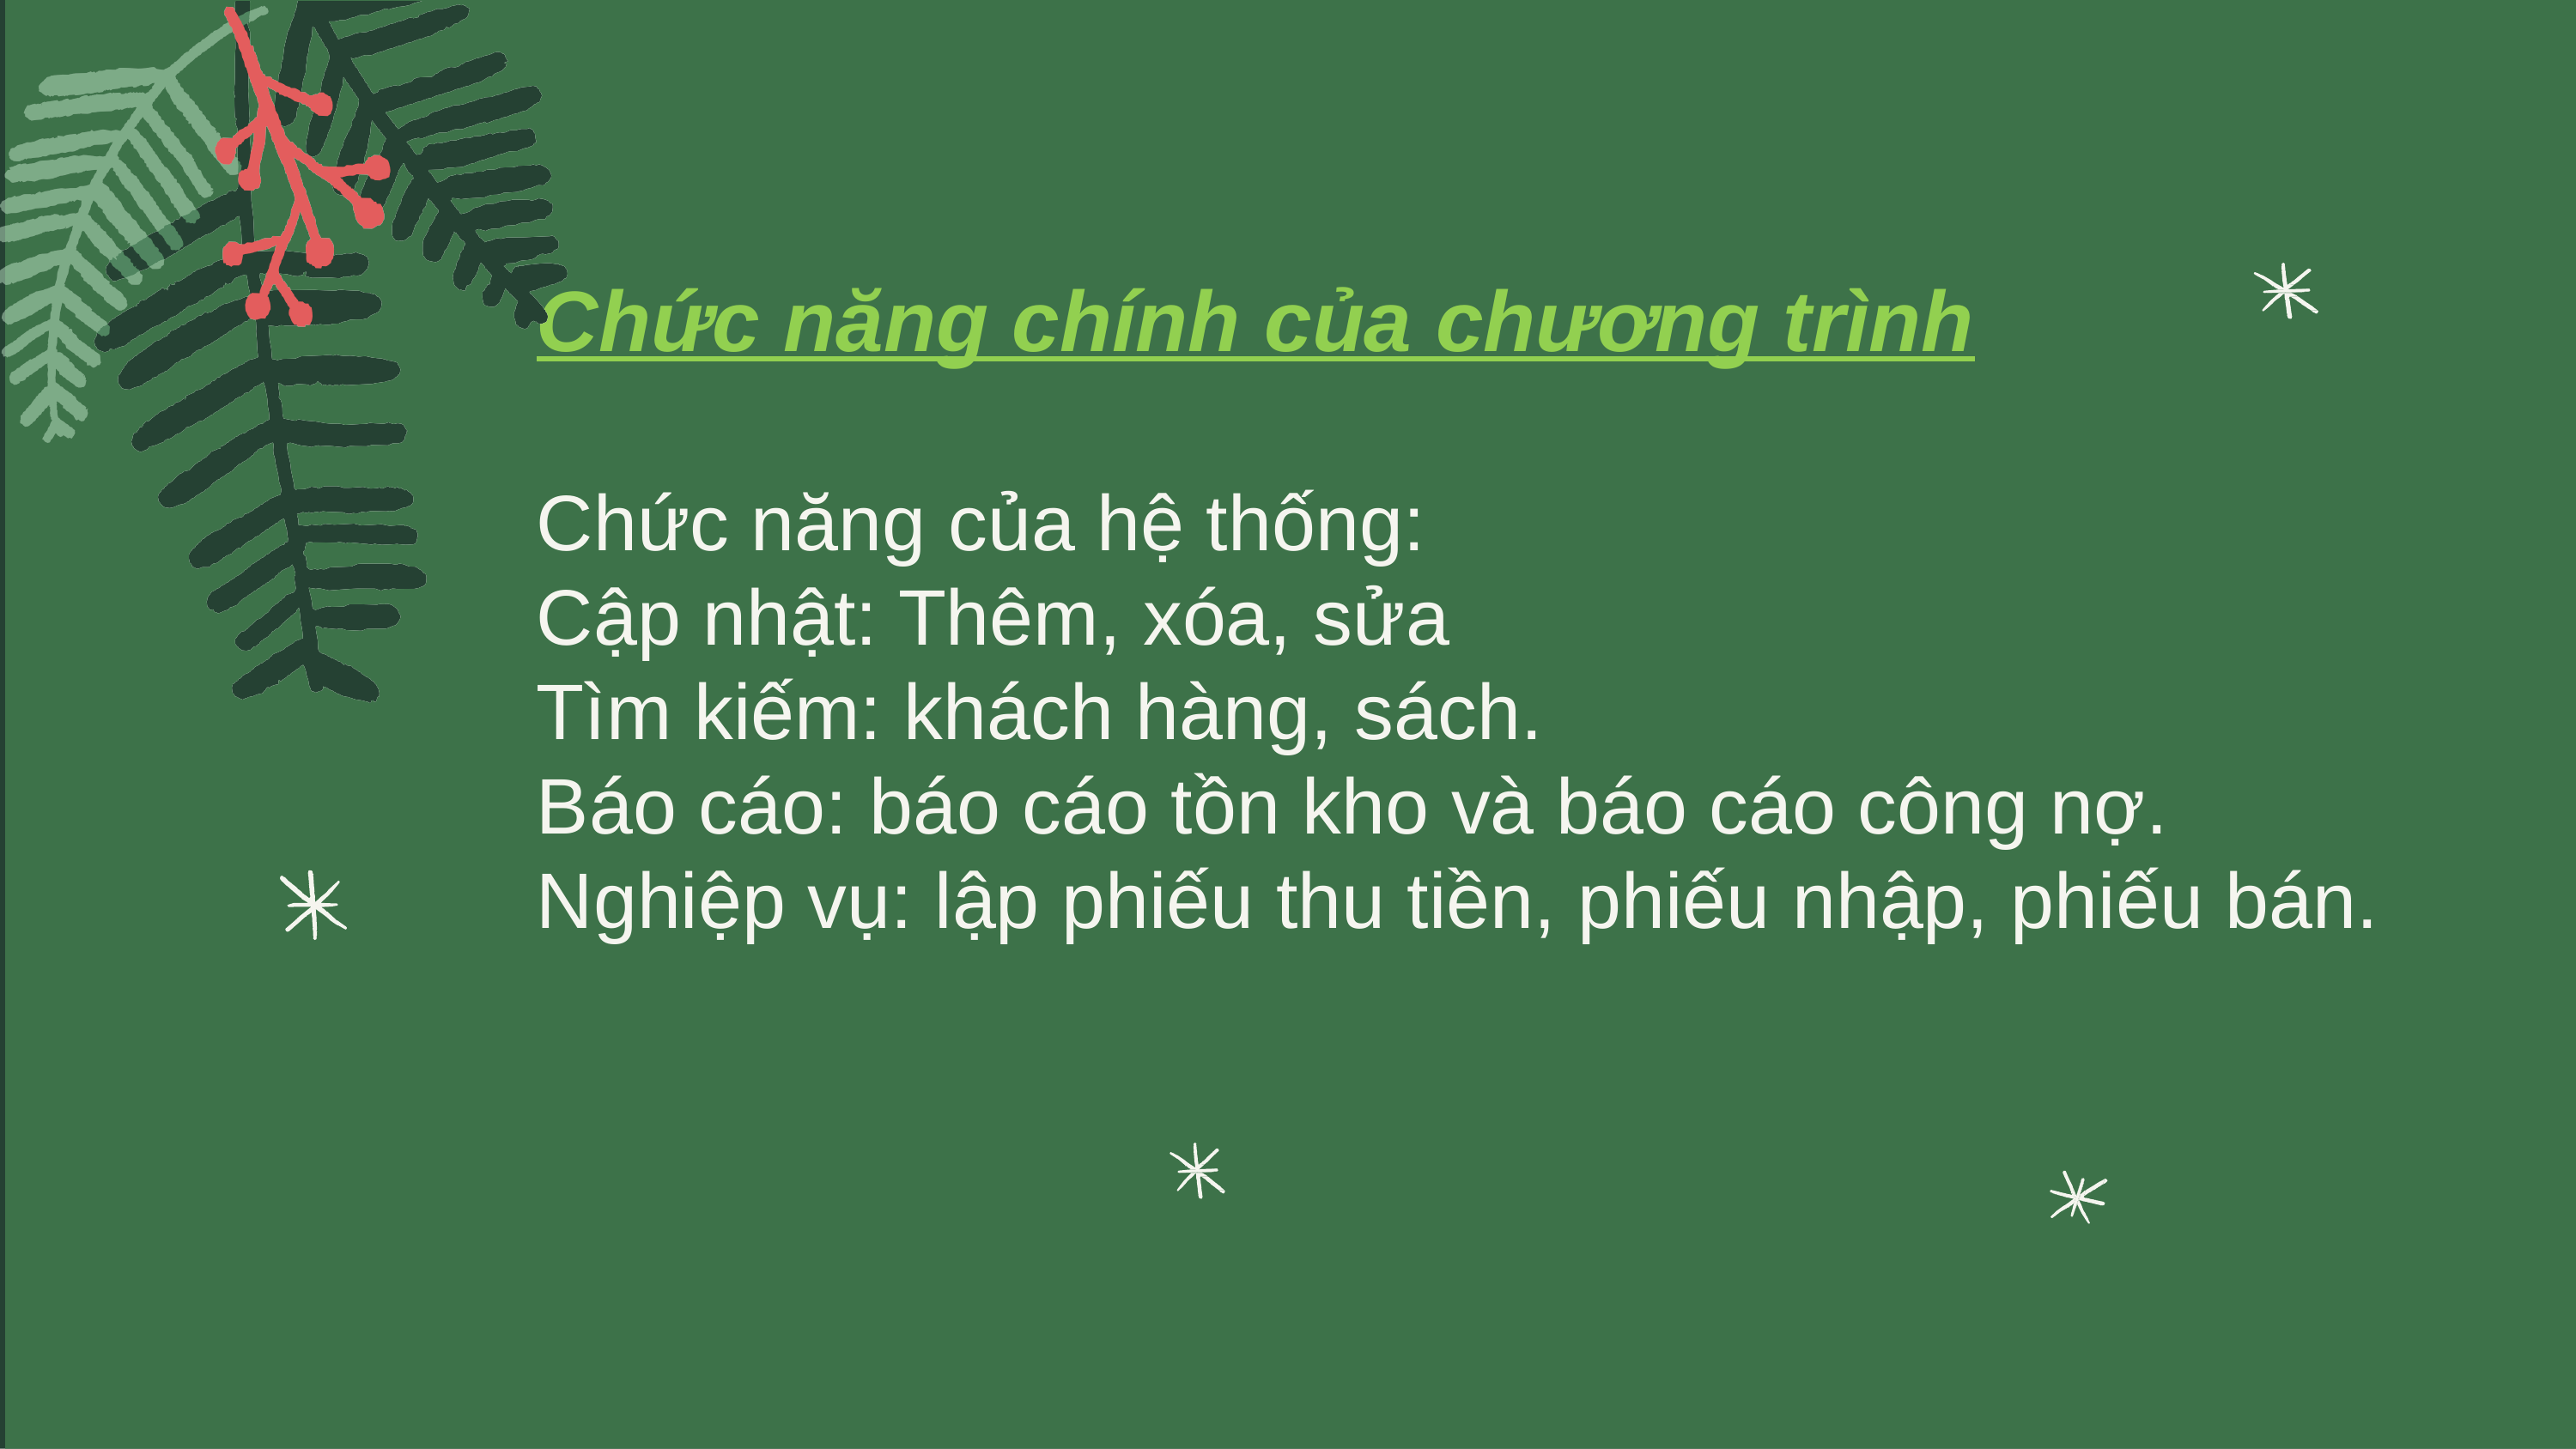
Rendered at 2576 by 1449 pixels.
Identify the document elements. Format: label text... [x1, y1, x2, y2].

text_box [1170, 1143, 1225, 1199]
text_box [5, 0, 2576, 1449]
text_box [280, 870, 347, 941]
title Chức năng chính của chương trình Chức năng của hệ thống: Cập nhật: Thêm, xóa, sửa Tìm kiếm: khách hàng, sách. Báo cáo: báo cáo tồn kho và báo cáo công nợ. Nghiệp vụ: lập phiếu thu tiền, phiếu nhập, phiếu bán. [536, 264, 2427, 944]
text_box [2050, 1170, 2108, 1224]
text_box [2253, 263, 2318, 319]
text_box [0, 0, 568, 703]
